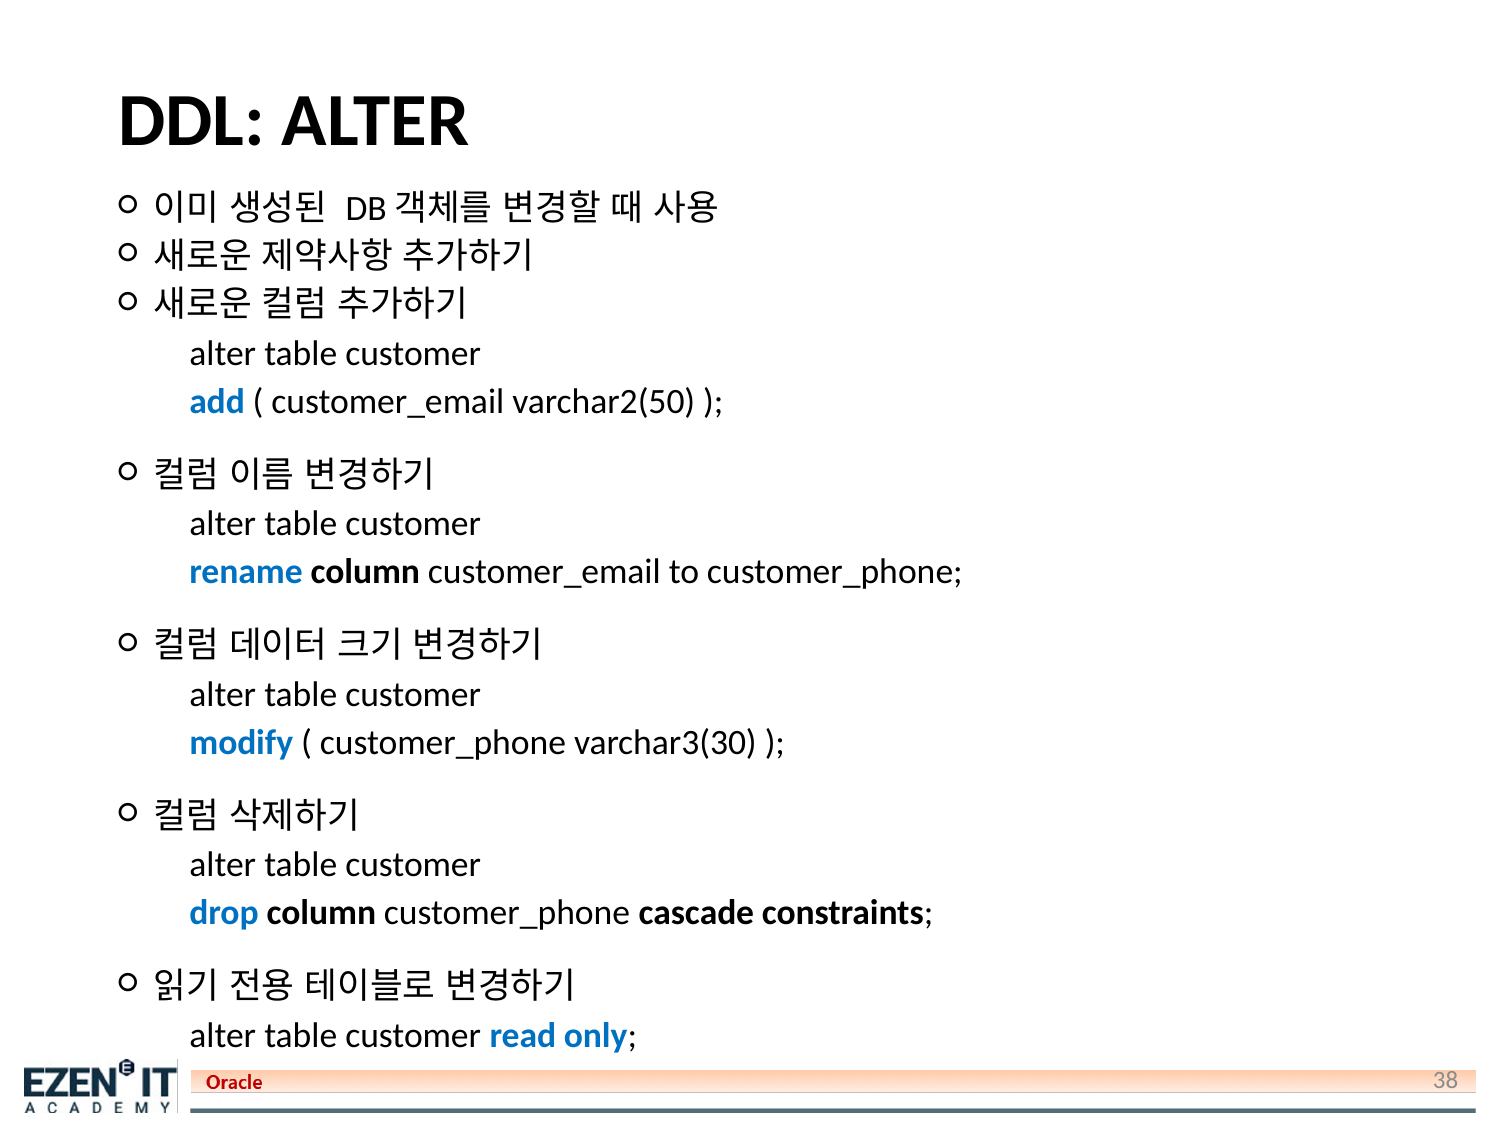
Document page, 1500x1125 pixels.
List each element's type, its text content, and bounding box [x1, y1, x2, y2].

title DDL: ALTER [103, 59, 1397, 182]
list 이미 생성된 DB객체를 변경할 때 사용 새로운 제약사항 추가하기 새로운 컬럼 추가하기 alter table customer add ( customer_email varchar2(50) ); 컬럼 이름 변경하기 alter table customer rename column customer_email to customer_phone; 컬럼 데이터 크기 변경하기 alter table customer modify ( customer_phone varchar3(30) ); 컬럼 삭제하기 alter table customer drop column customer_phone cascade constraints; 읽기 전용 테이블로 변경하기 alter table customer read only; [103, 182, 1397, 1066]
slide_number 38 [1400, 1048, 1474, 1109]
picture [24, 1059, 1476, 1113]
